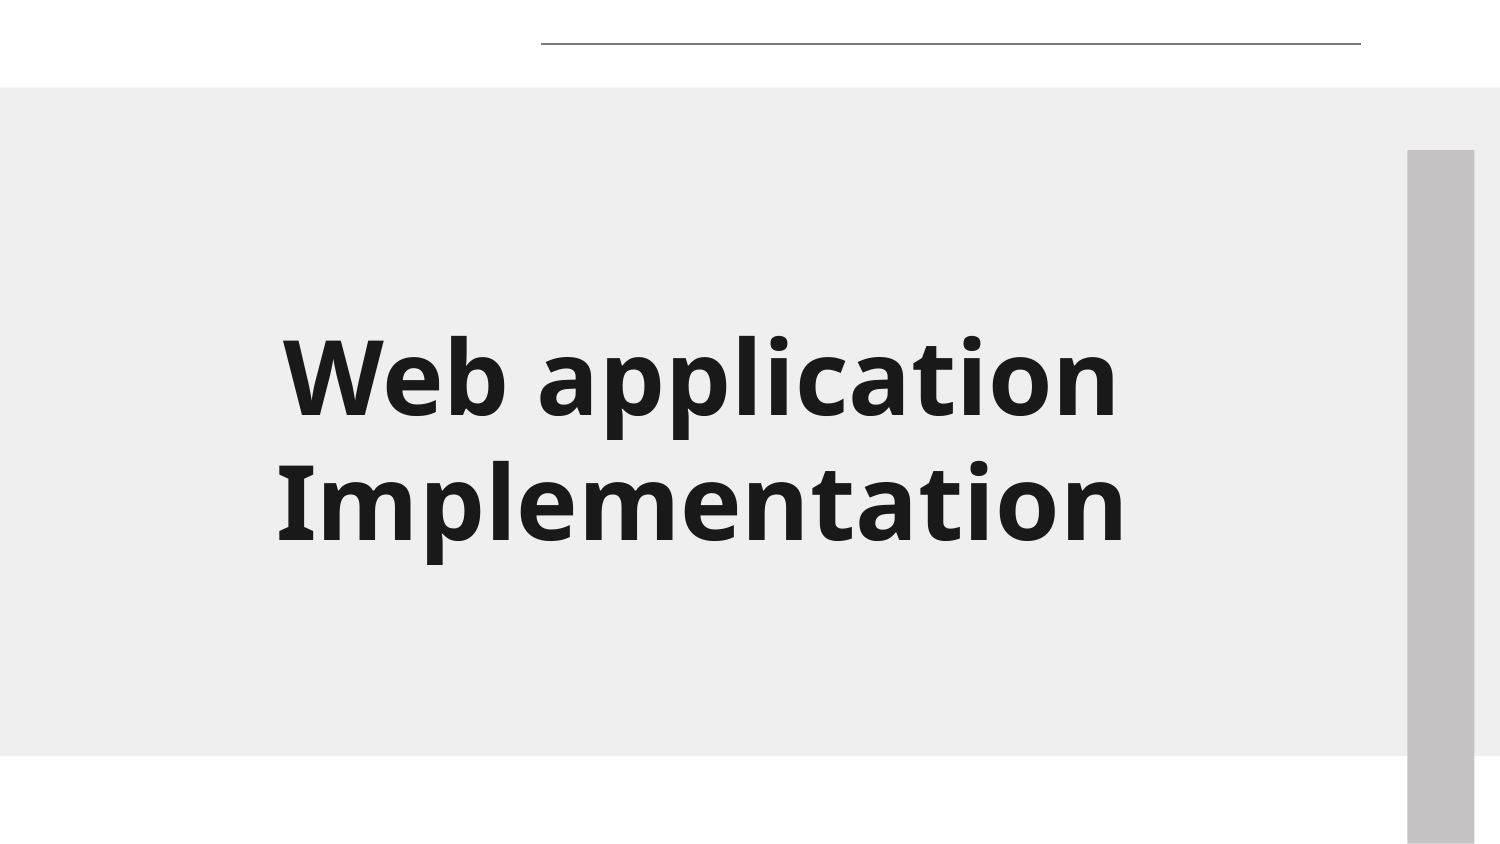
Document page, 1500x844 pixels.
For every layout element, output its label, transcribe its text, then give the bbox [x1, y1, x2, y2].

title Web application Implementation [0, 296, 1406, 577]
